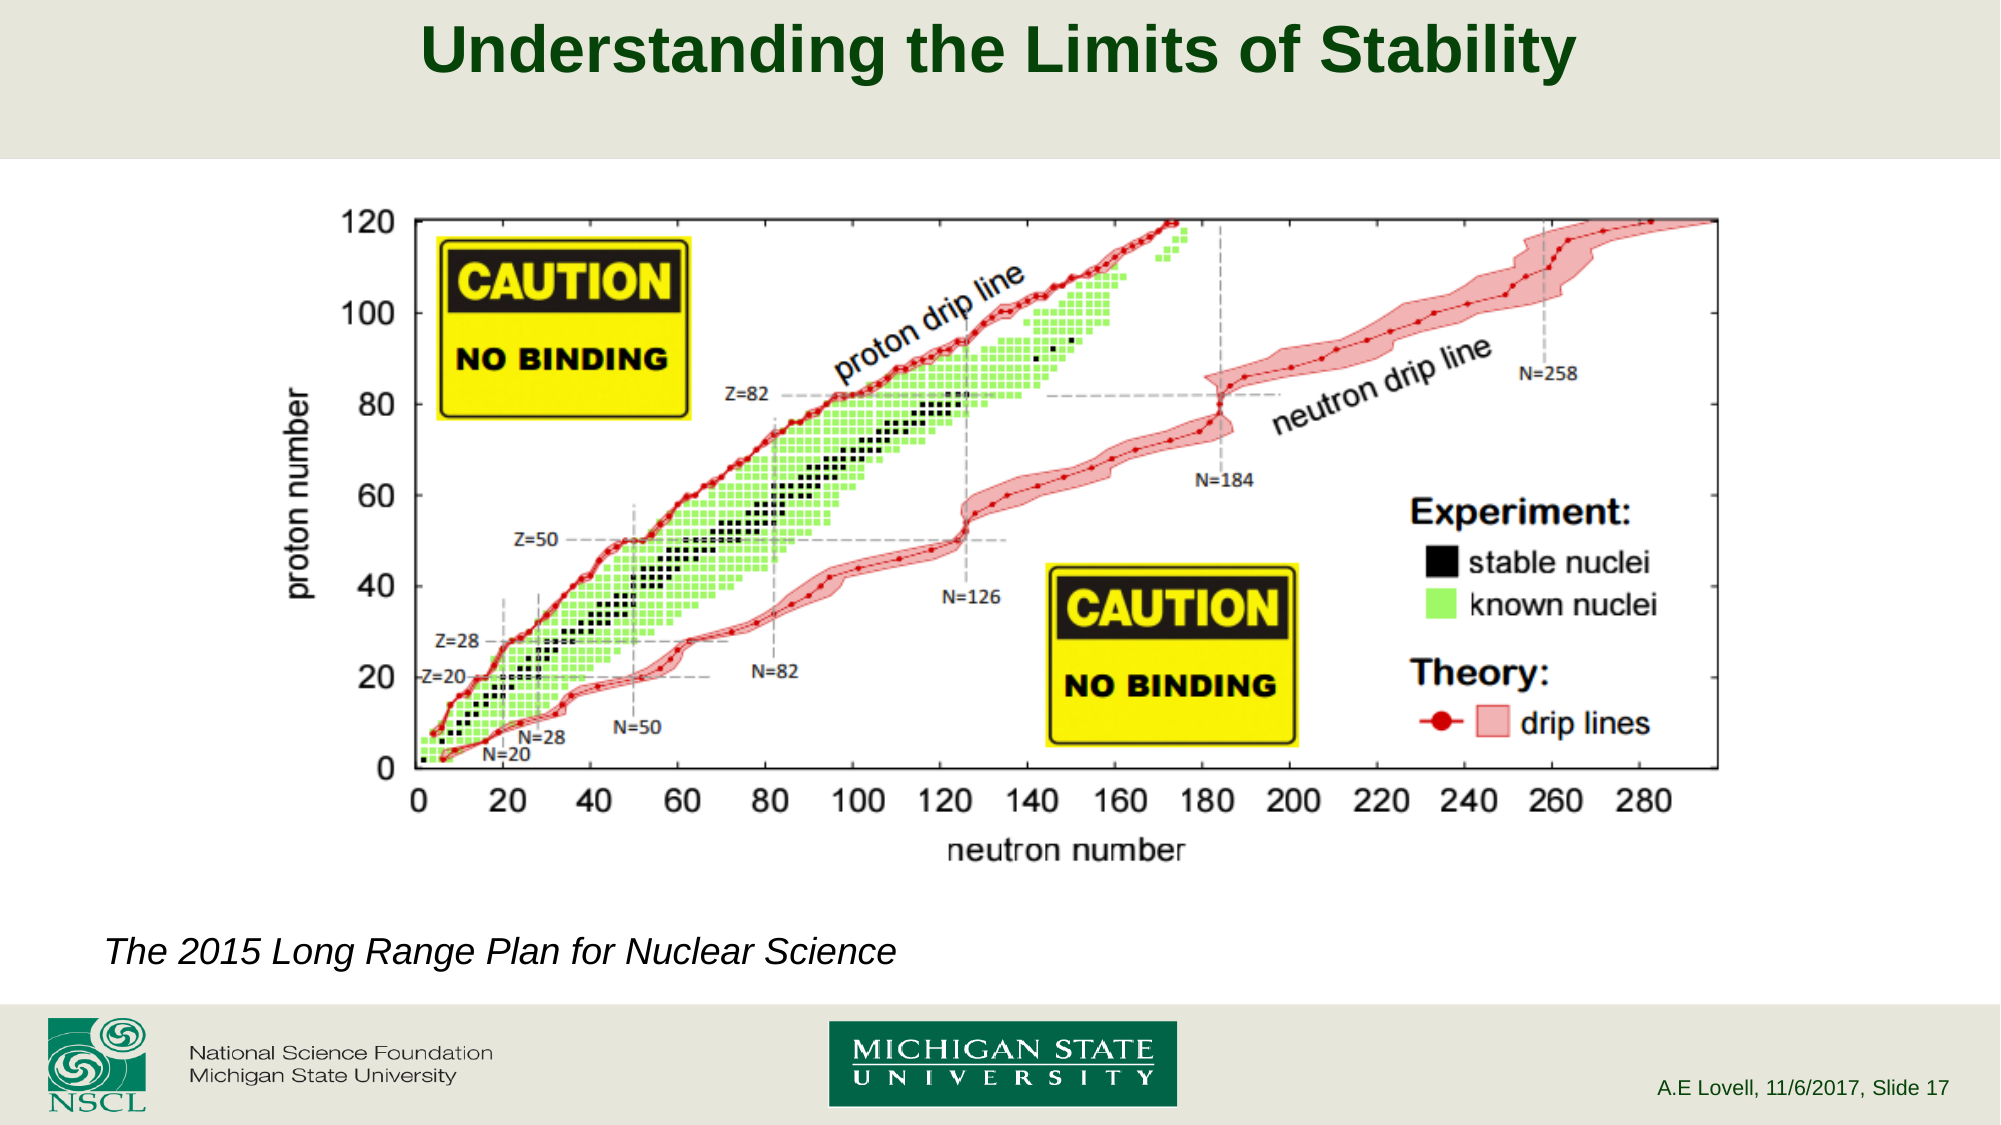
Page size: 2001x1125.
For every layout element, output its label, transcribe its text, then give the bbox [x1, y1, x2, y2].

title Understanding the Limits of Stability [95, 12, 1905, 92]
picture [0, 0, 2000, 1125]
text_box The 2015 Long Range Plan for Nuclear Science [88, 919, 913, 980]
